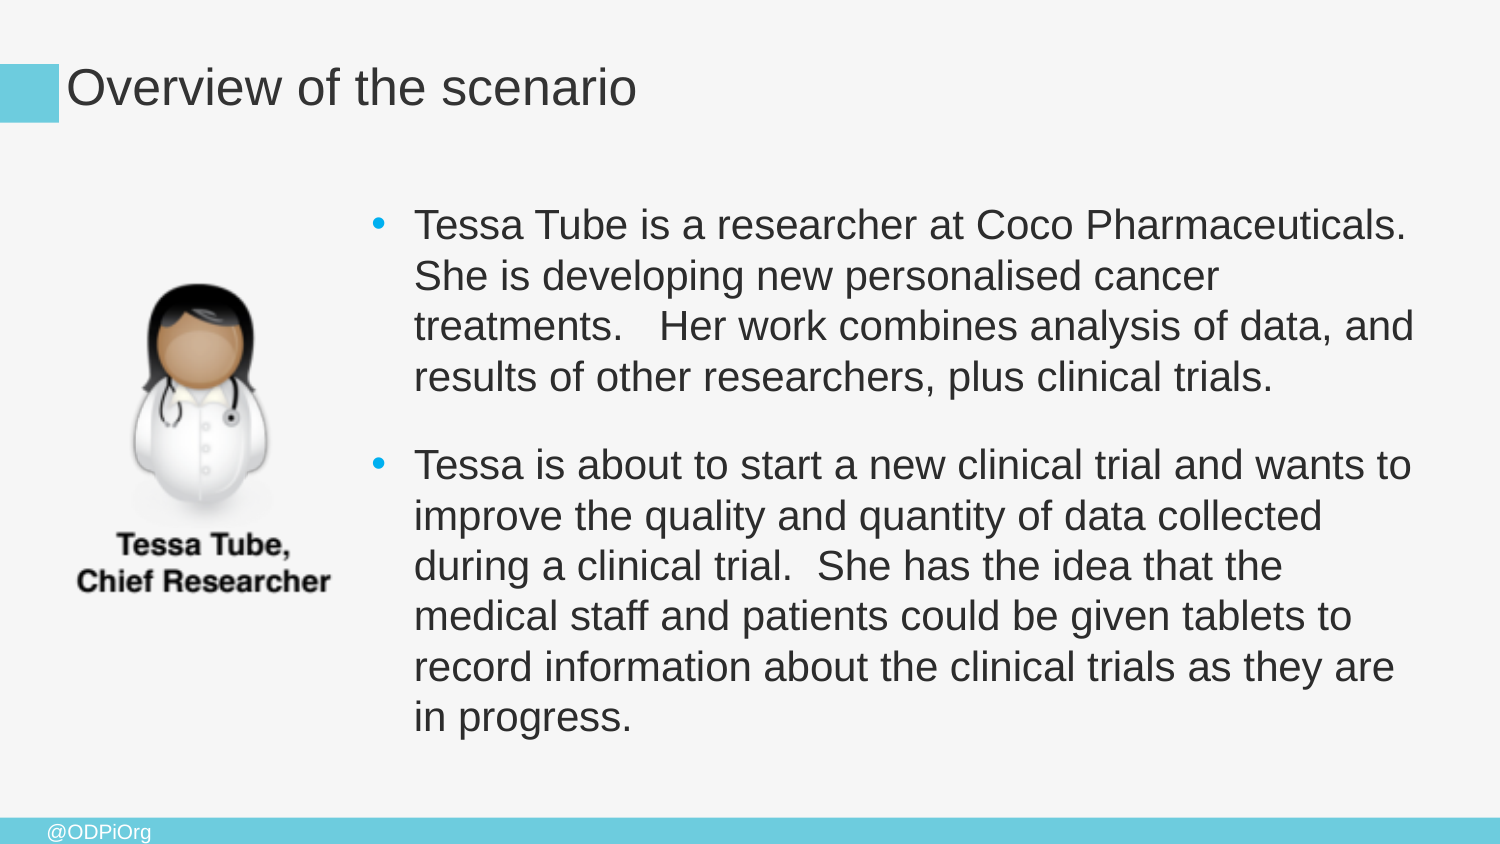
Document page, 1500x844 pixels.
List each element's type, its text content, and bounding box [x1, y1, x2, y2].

picture [50, 266, 355, 598]
list Tessa Tube is a researcher at Coco Pharmaceuticals. She is developing new personalised cancer treatments. Her work combines analysis of data, and results of other researchers, plus clinical trials. Tessa is about to start a new clinical trial and wants to improve the quality and quantity of data collected during a clinical trial. She has the idea that the medical staff and patients could be given tablets to record information about the clinical trials as they are in progress. [356, 182, 1449, 763]
title Overview of the scenario [51, 37, 1449, 131]
